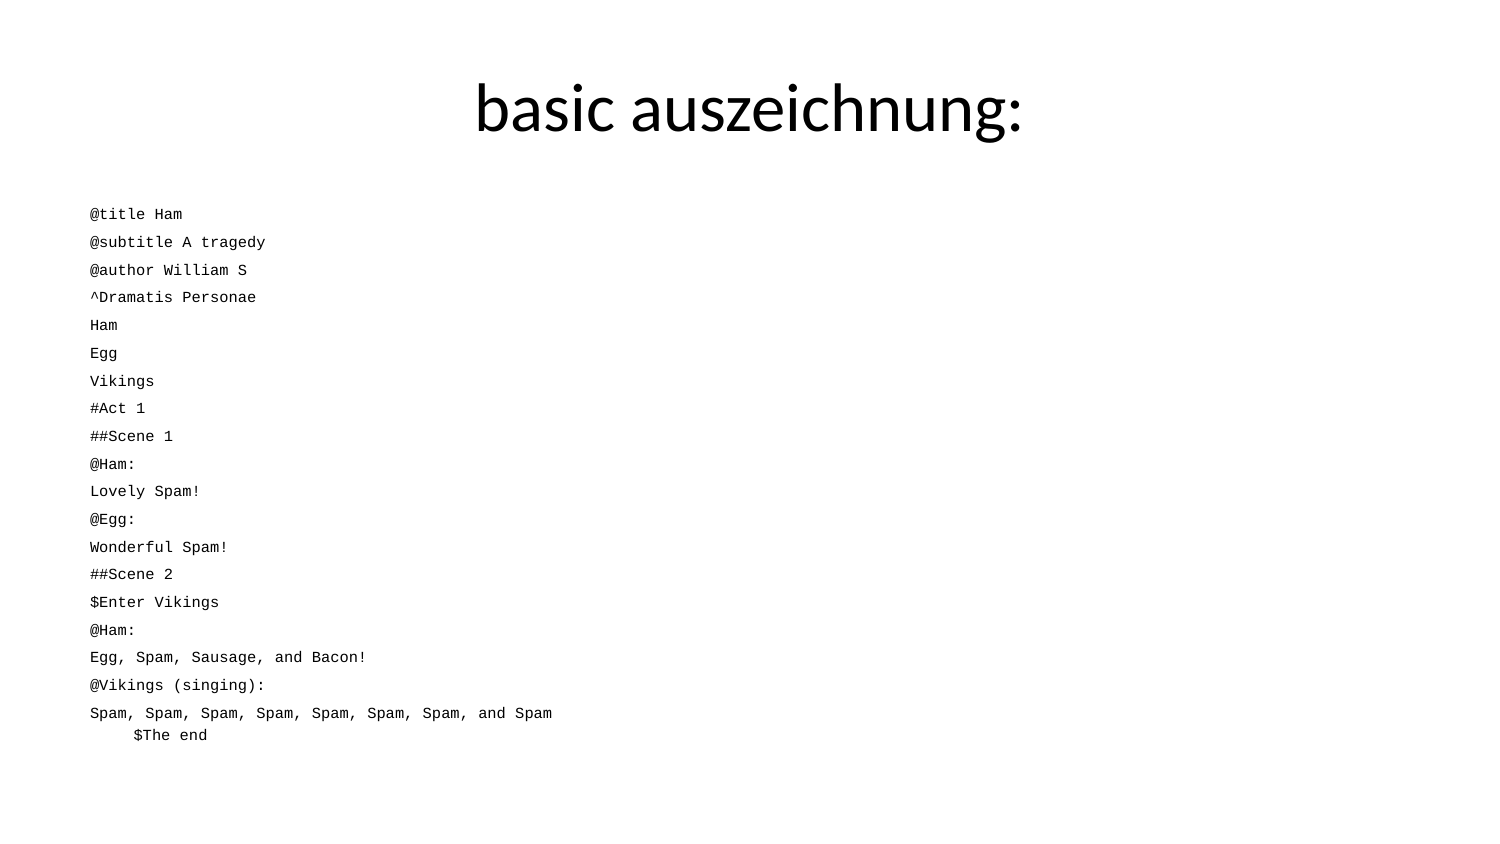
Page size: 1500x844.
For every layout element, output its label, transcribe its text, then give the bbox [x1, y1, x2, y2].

title basic auszeichnung: [75, 33, 1425, 175]
list @title Ham @subtitle A tragedy @author William S ^Dramatis Personae Ham Egg Vikings #Act 1 ##Scene 1 @Ham: Lovely Spam! @Egg: Wonderful Spam! ##Scene 2 $Enter Vikings @Ham: Egg, Spam, Sausage, and Bacon! @Vikings (singing): Spam, Spam, Spam, Spam, Spam, Spam, Spam, and Spam $The end [75, 196, 1425, 754]
